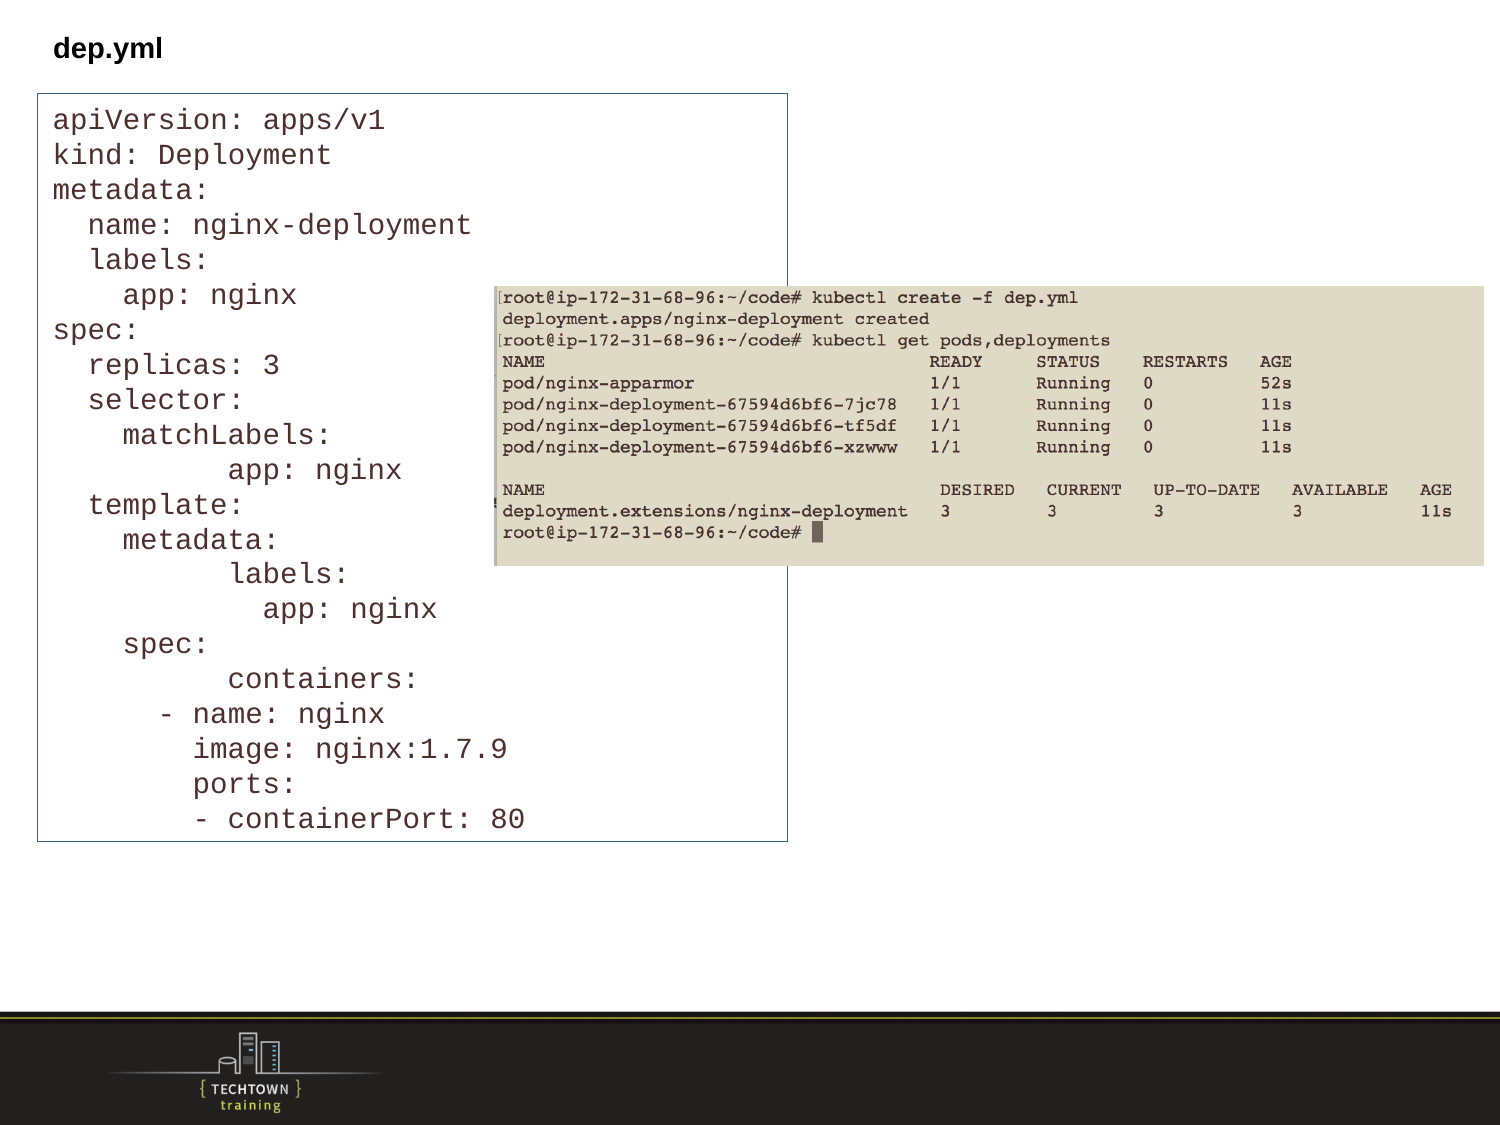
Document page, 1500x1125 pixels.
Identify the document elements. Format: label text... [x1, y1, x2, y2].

text_box dep.yml [38, 21, 179, 72]
text_box apiVersion: apps/v1 kind: Deployment metadata: name: nginx-deployment labels: app: nginx spec: replicas: 3 selector: matchLabels: app: nginx template: metadata: labels: app: nginx spec: containers: - name: nginx image: nginx:1.7.9 ports: - containerPort: 80 [37, 93, 788, 842]
picture [0, 0, 1500, 1125]
